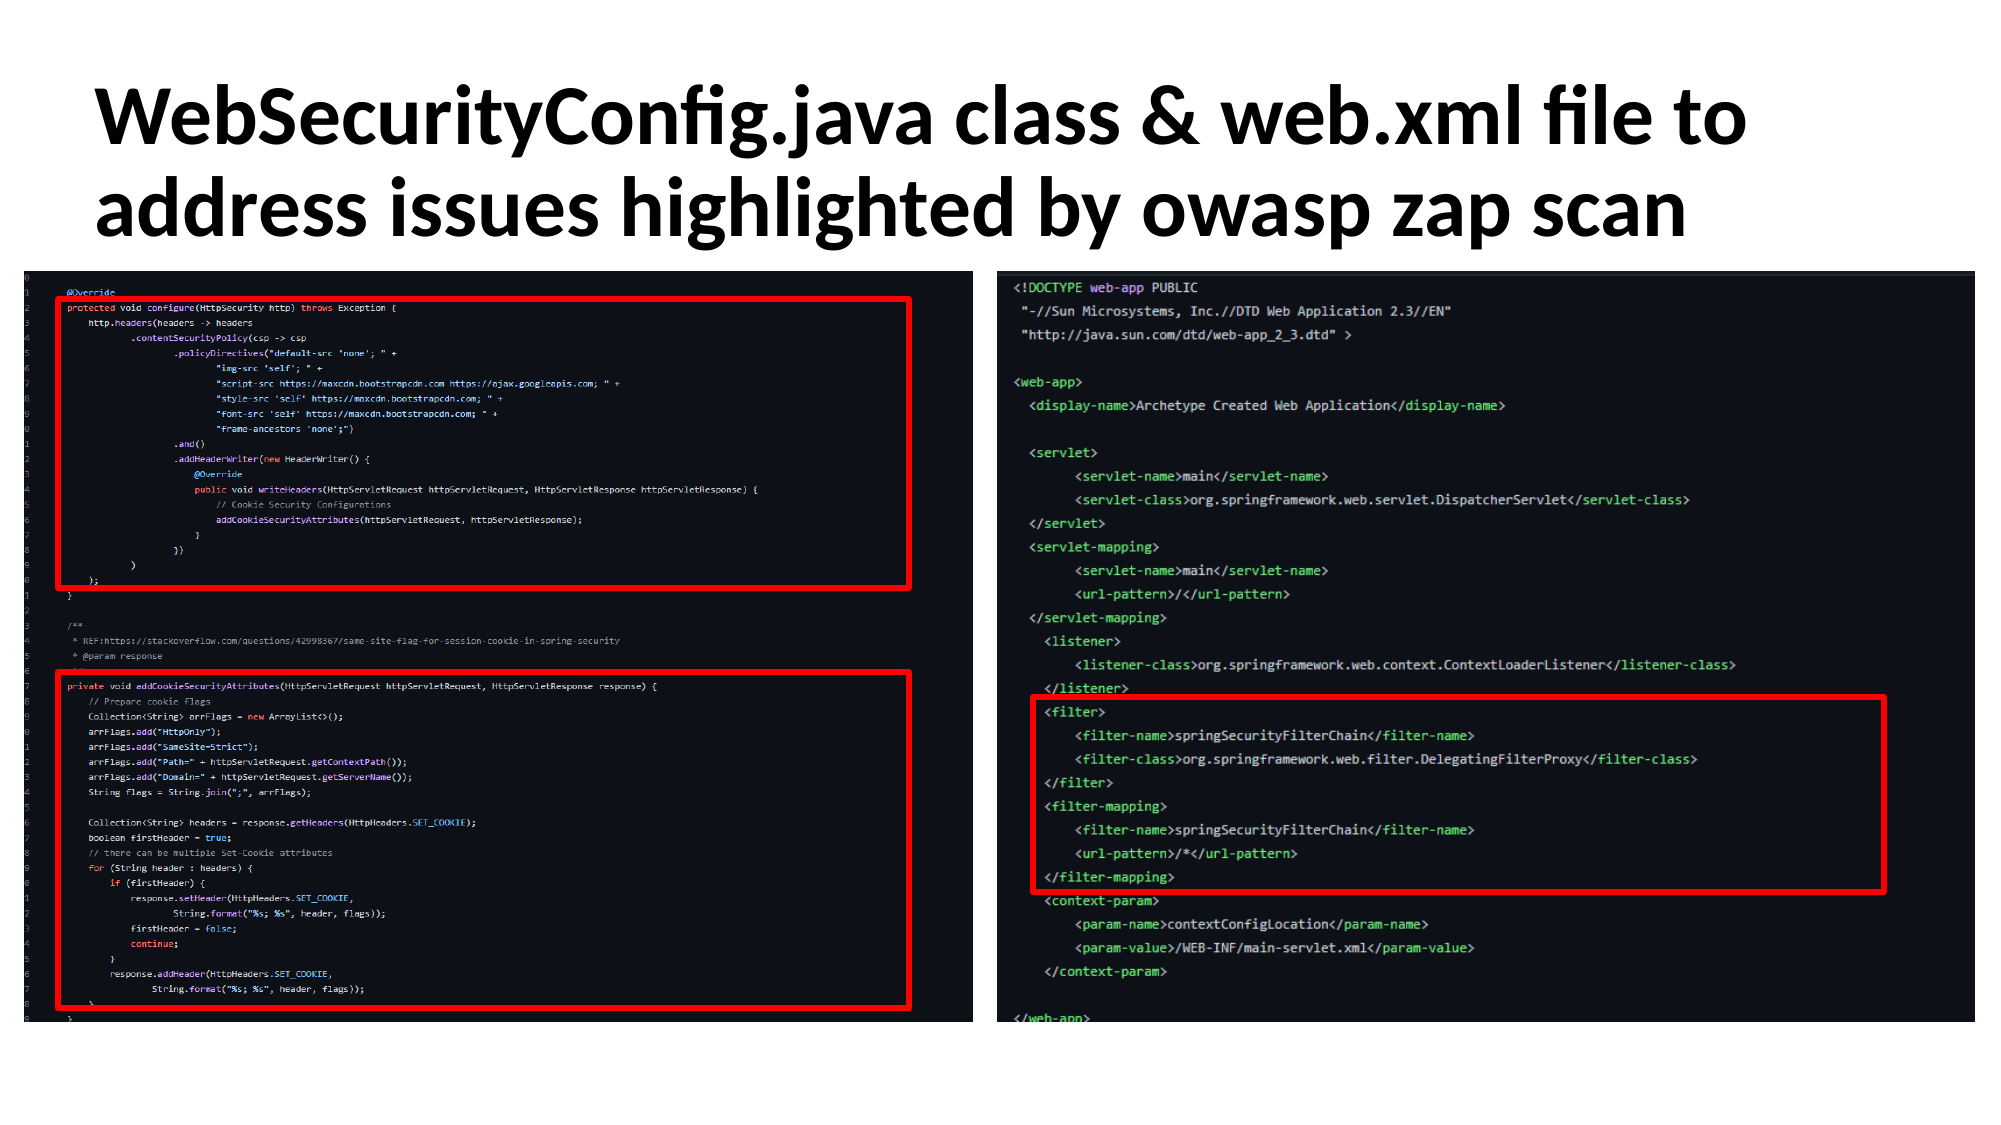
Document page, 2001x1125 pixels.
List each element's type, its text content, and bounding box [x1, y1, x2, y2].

picture [24, 271, 973, 1022]
title WebSecurityConfig.java class & web.xml file to address issues highlighted by owasp zap scan [79, 53, 1975, 272]
picture [996, 271, 1976, 1022]
